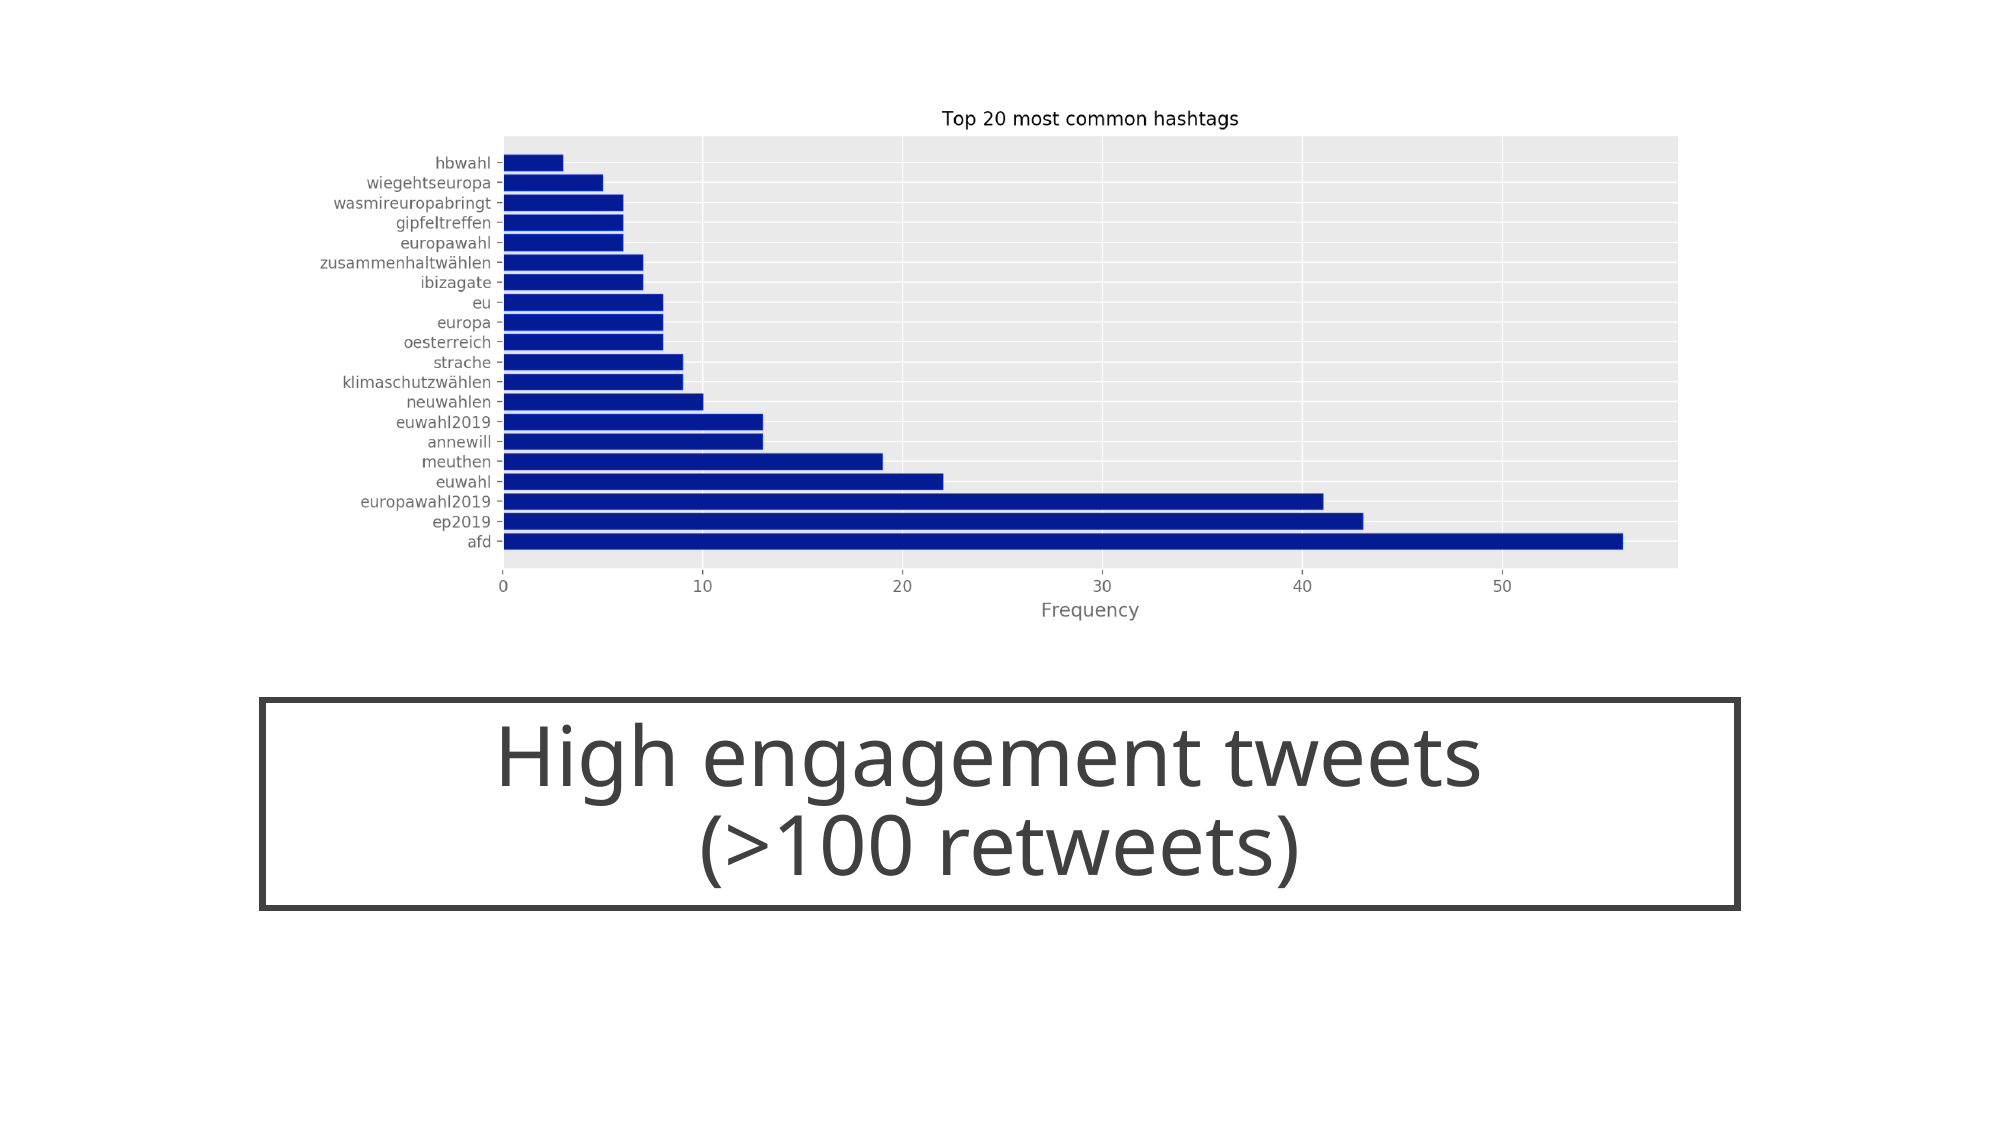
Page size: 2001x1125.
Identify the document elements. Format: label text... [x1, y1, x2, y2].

title High engagement tweets (>100 retweets) [262, 700, 1738, 908]
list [314, 102, 1690, 627]
